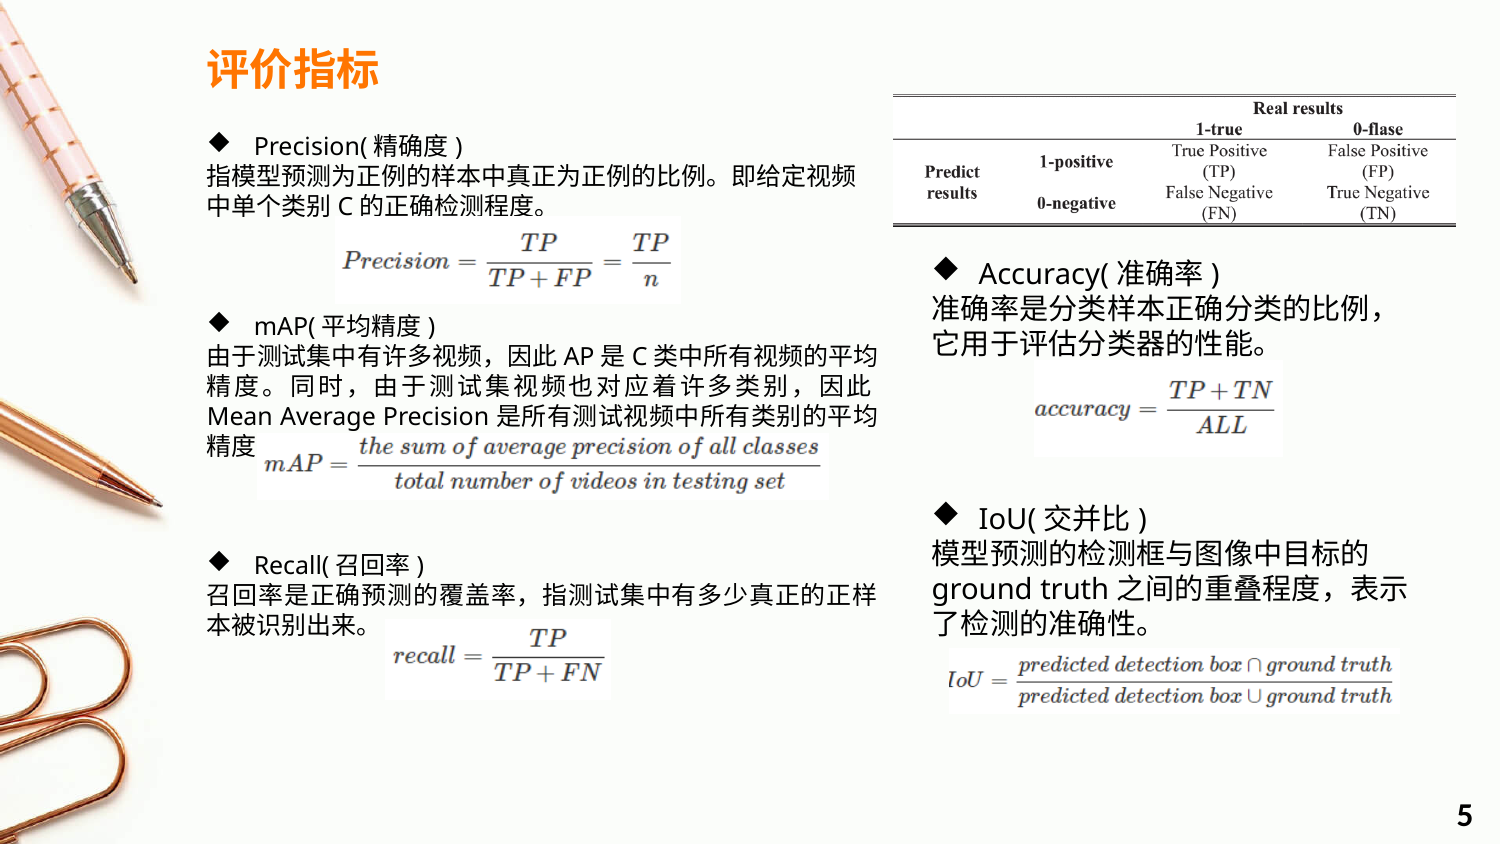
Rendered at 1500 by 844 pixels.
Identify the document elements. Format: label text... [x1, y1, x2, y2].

text_box Precision(精确度) 指模型预测为正例的样本中真正为正例的比例。即给定视频中单个类别C的正确检测程度。 mAP(平均精度) 由于测试集中有许多视频，因此AP是C类中所有视频的平均精度。同时，由于测试集视频也对应着许多类别，因此Mean Average Precision是所有测试视频中所有类别的平均精度。 Recall(召回率) 召回率是正确预测的覆盖率，指测试集中有多少真正的正样本被识别出来。 [192, 123, 894, 736]
text_box 评价指标 [192, 22, 1424, 114]
text_box 5 [1441, 785, 1488, 835]
text_box Accuracy(准确率) 准确率是分类样本正确分类的比例，它用于评估分类器的性能。 IoU(交并比) 模型预测的检测框与图像中目标的ground truth之间的重叠程度，表示了检测的准确性。 [916, 248, 1432, 827]
picture [0, 0, 1500, 844]
